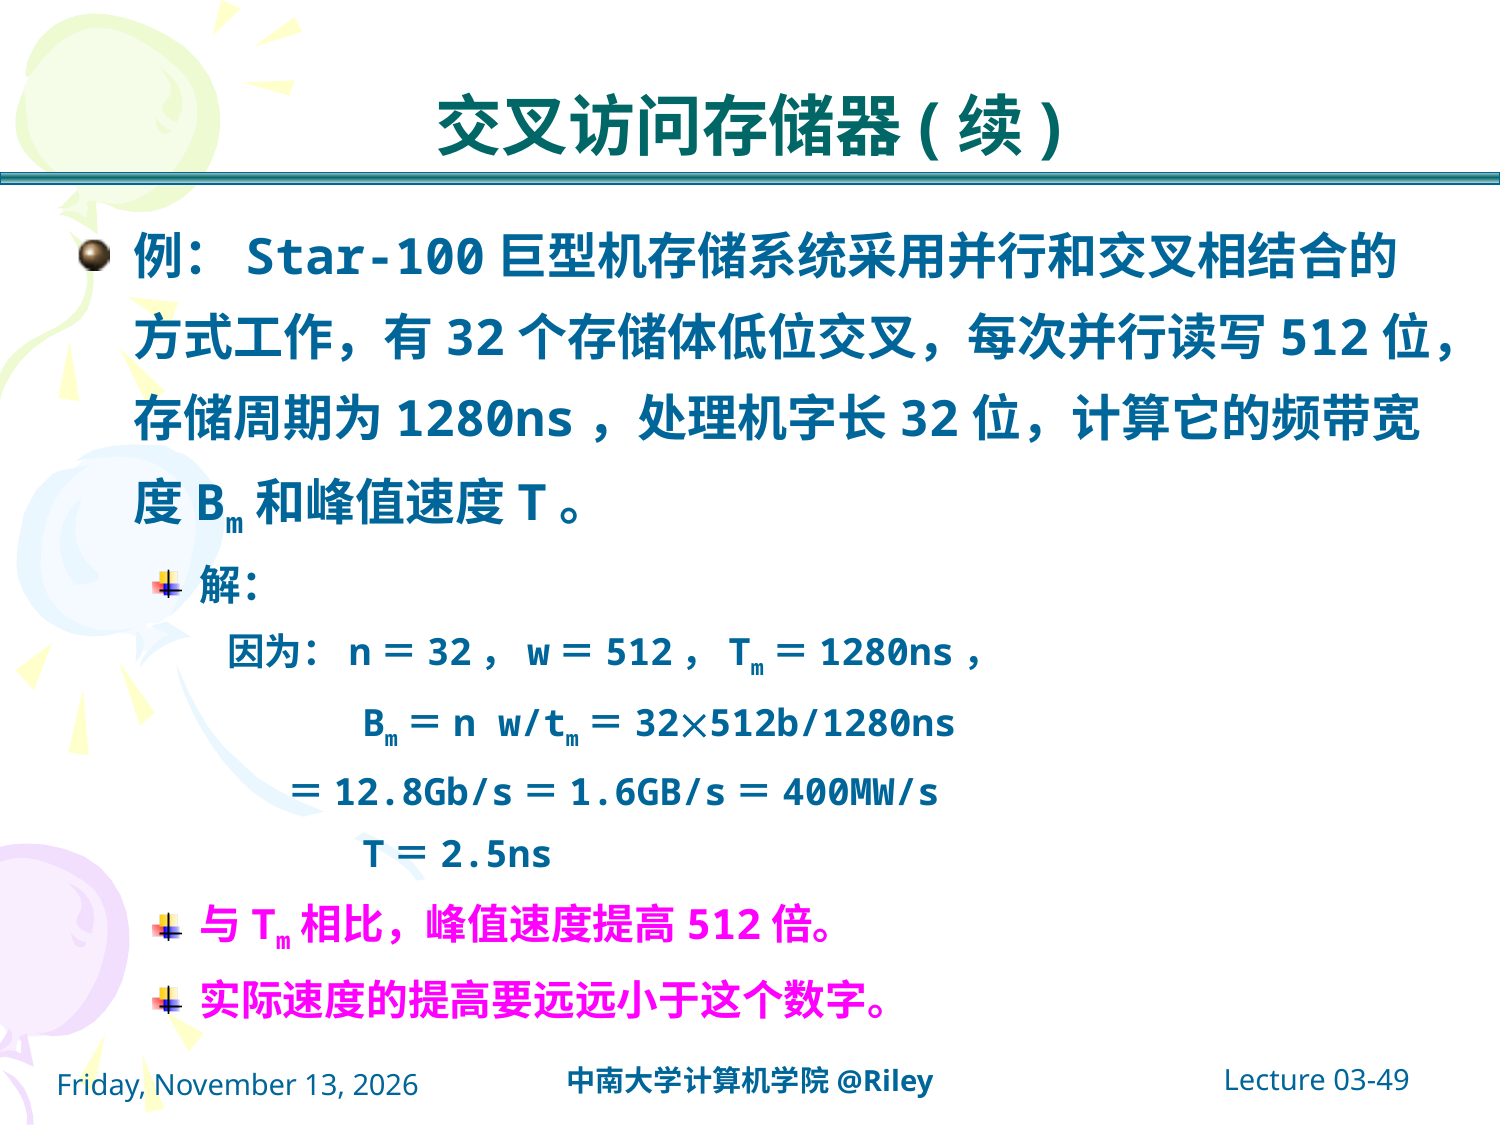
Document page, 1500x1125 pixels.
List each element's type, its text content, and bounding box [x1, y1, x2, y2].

list 例：Star-100巨型机存储系统采用并行和交叉相结合的方式工作，有32个存储体低位交叉，每次并行读写512位，存储周期为1280ns，处理机字长32位，计算它的频带宽度Bm和峰值速度T。 解： 因为：n＝32，w＝512，Tm＝1280ns， Bm＝n w/tm＝32512b/1280ns ＝12.8Gb/s＝1.6GB/s＝400MW/s T＝2.5ns 与Tm相比，峰值速度提高512倍。 实际速度的提高要远远小于这个数字。 [62, 196, 1450, 1038]
picture [77, 238, 110, 271]
picture [152, 568, 182, 598]
picture [152, 911, 182, 941]
footer 中南大学计算机学院@Riley [512, 1054, 714, 1125]
title 交叉访问存储器(续) [72, 78, 1425, 173]
slide_number Lecture 03-49 [714, 1053, 1425, 1125]
picture [152, 984, 182, 1014]
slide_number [41, 1058, 513, 1106]
